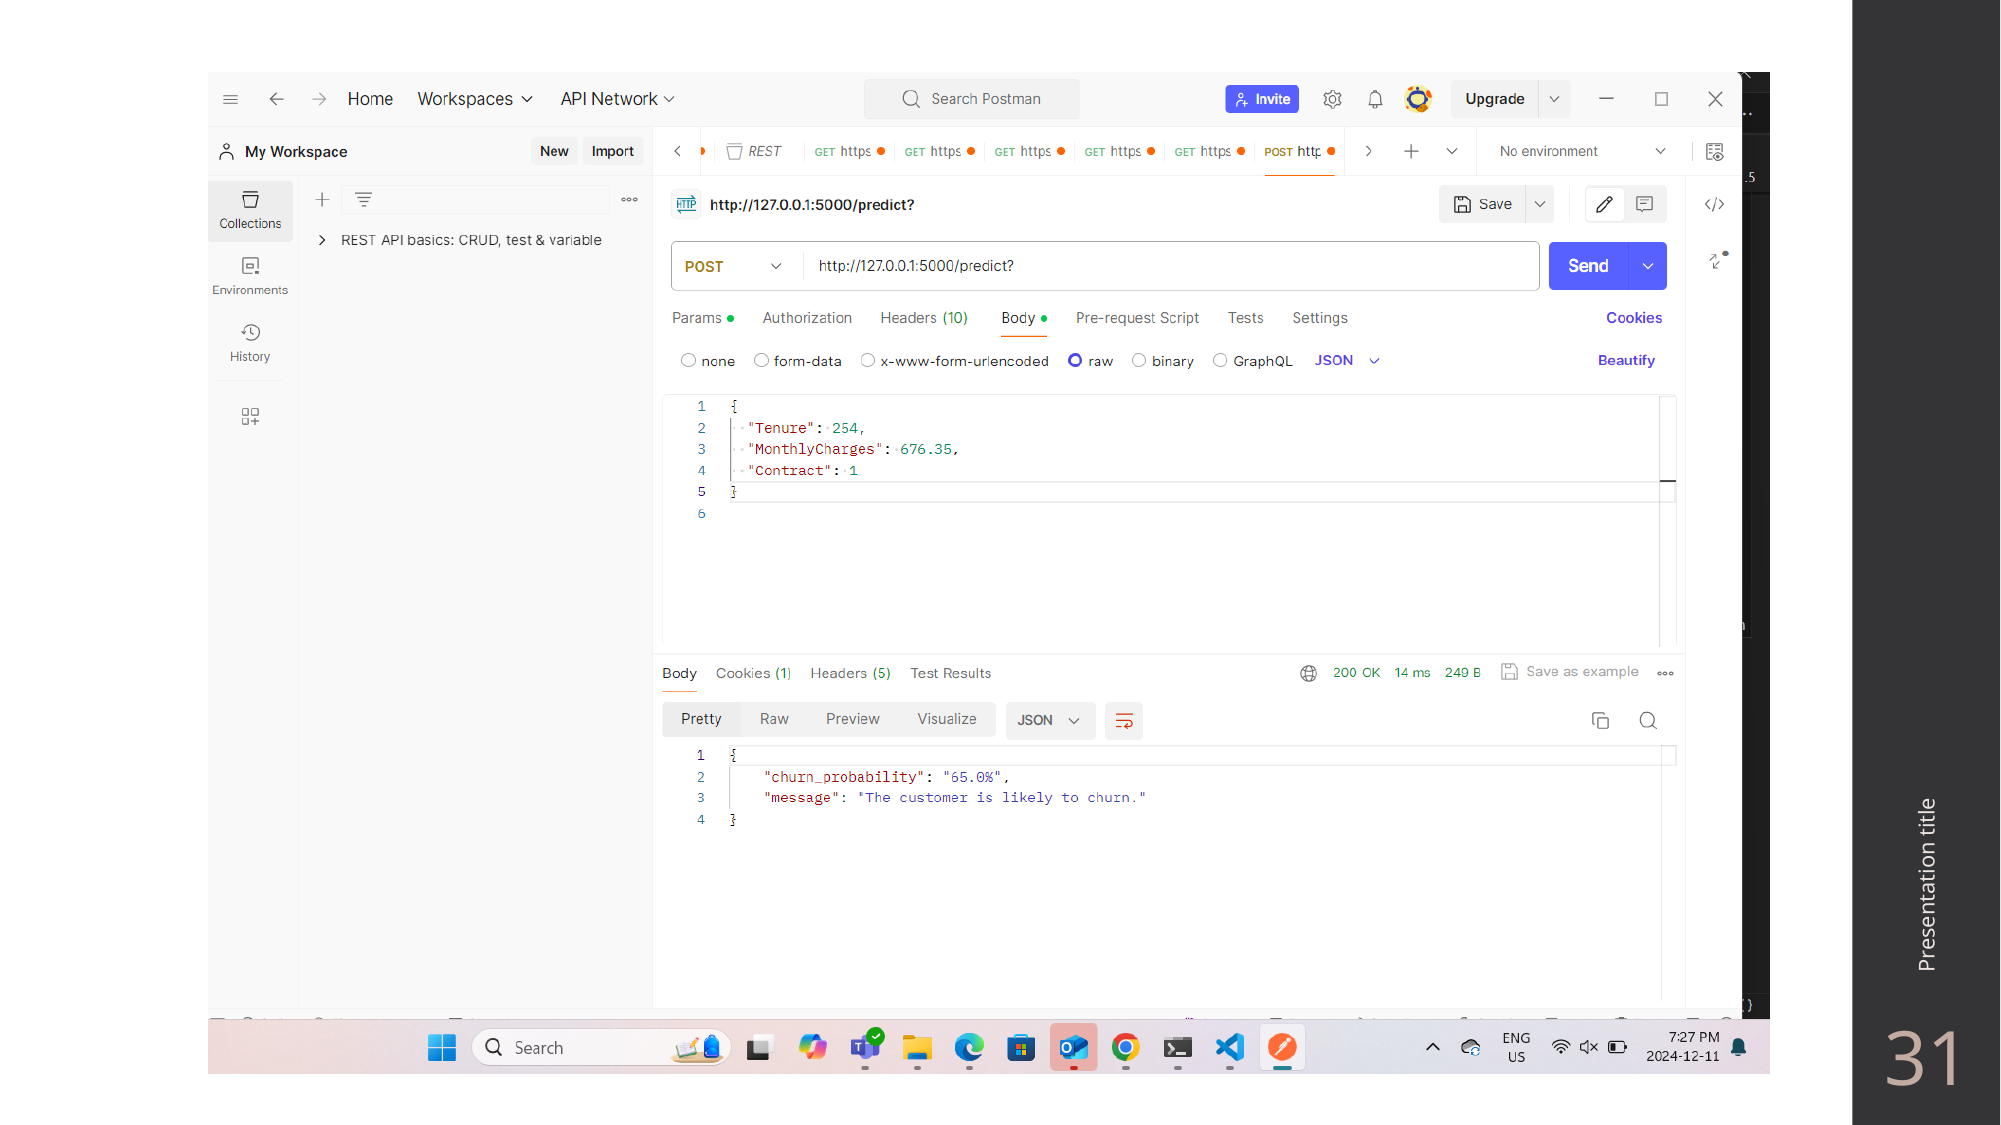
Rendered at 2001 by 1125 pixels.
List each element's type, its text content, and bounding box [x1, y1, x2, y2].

footer Presentation title [1897, 400, 1958, 988]
slide_number 31 [1852, 1012, 2000, 1110]
picture [208, 72, 1770, 1074]
